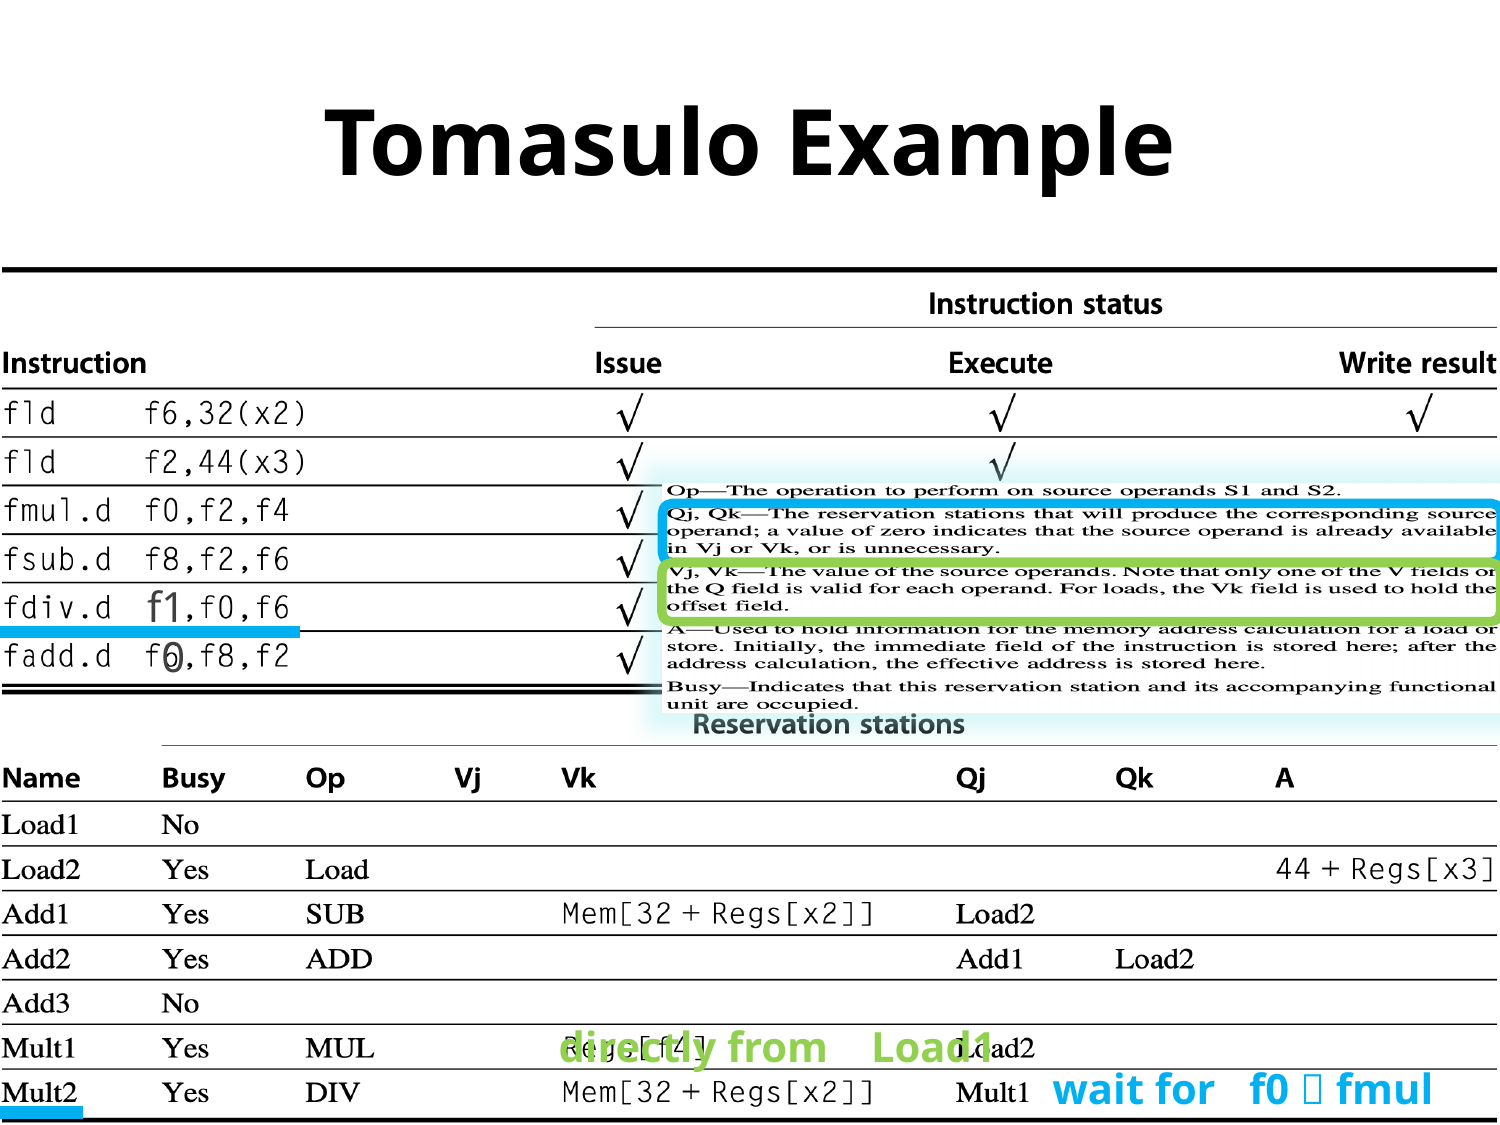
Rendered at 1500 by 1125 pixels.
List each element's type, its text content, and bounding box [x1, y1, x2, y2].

picture [0, 264, 1500, 1125]
title Tomasulo Example [0, 45, 1500, 233]
